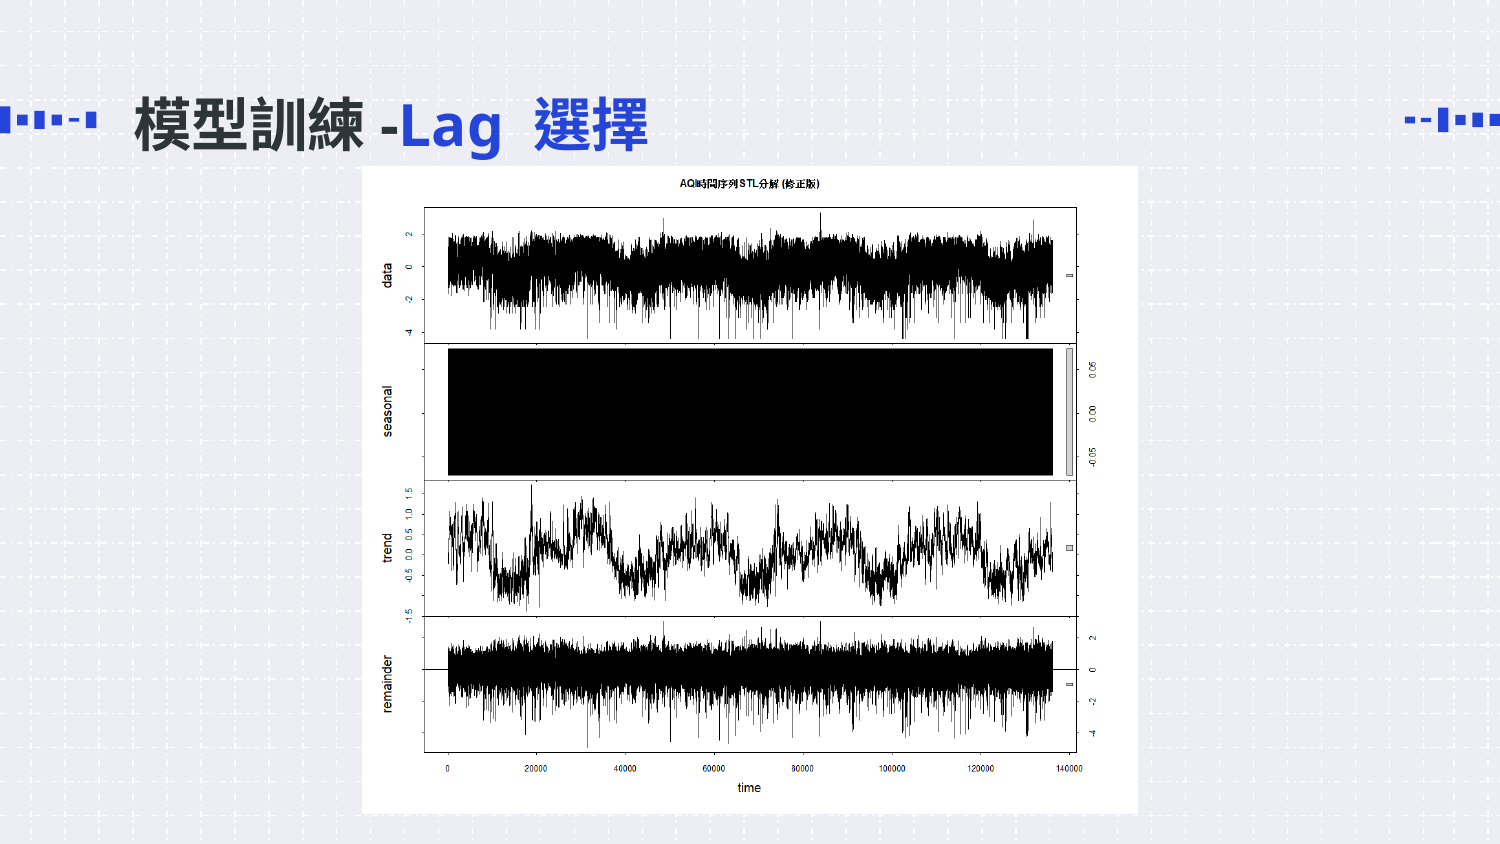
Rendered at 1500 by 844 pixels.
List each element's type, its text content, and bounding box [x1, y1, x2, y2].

title 模型訓練-Lag 選擇 [118, 72, 1382, 167]
picture [361, 166, 1139, 814]
